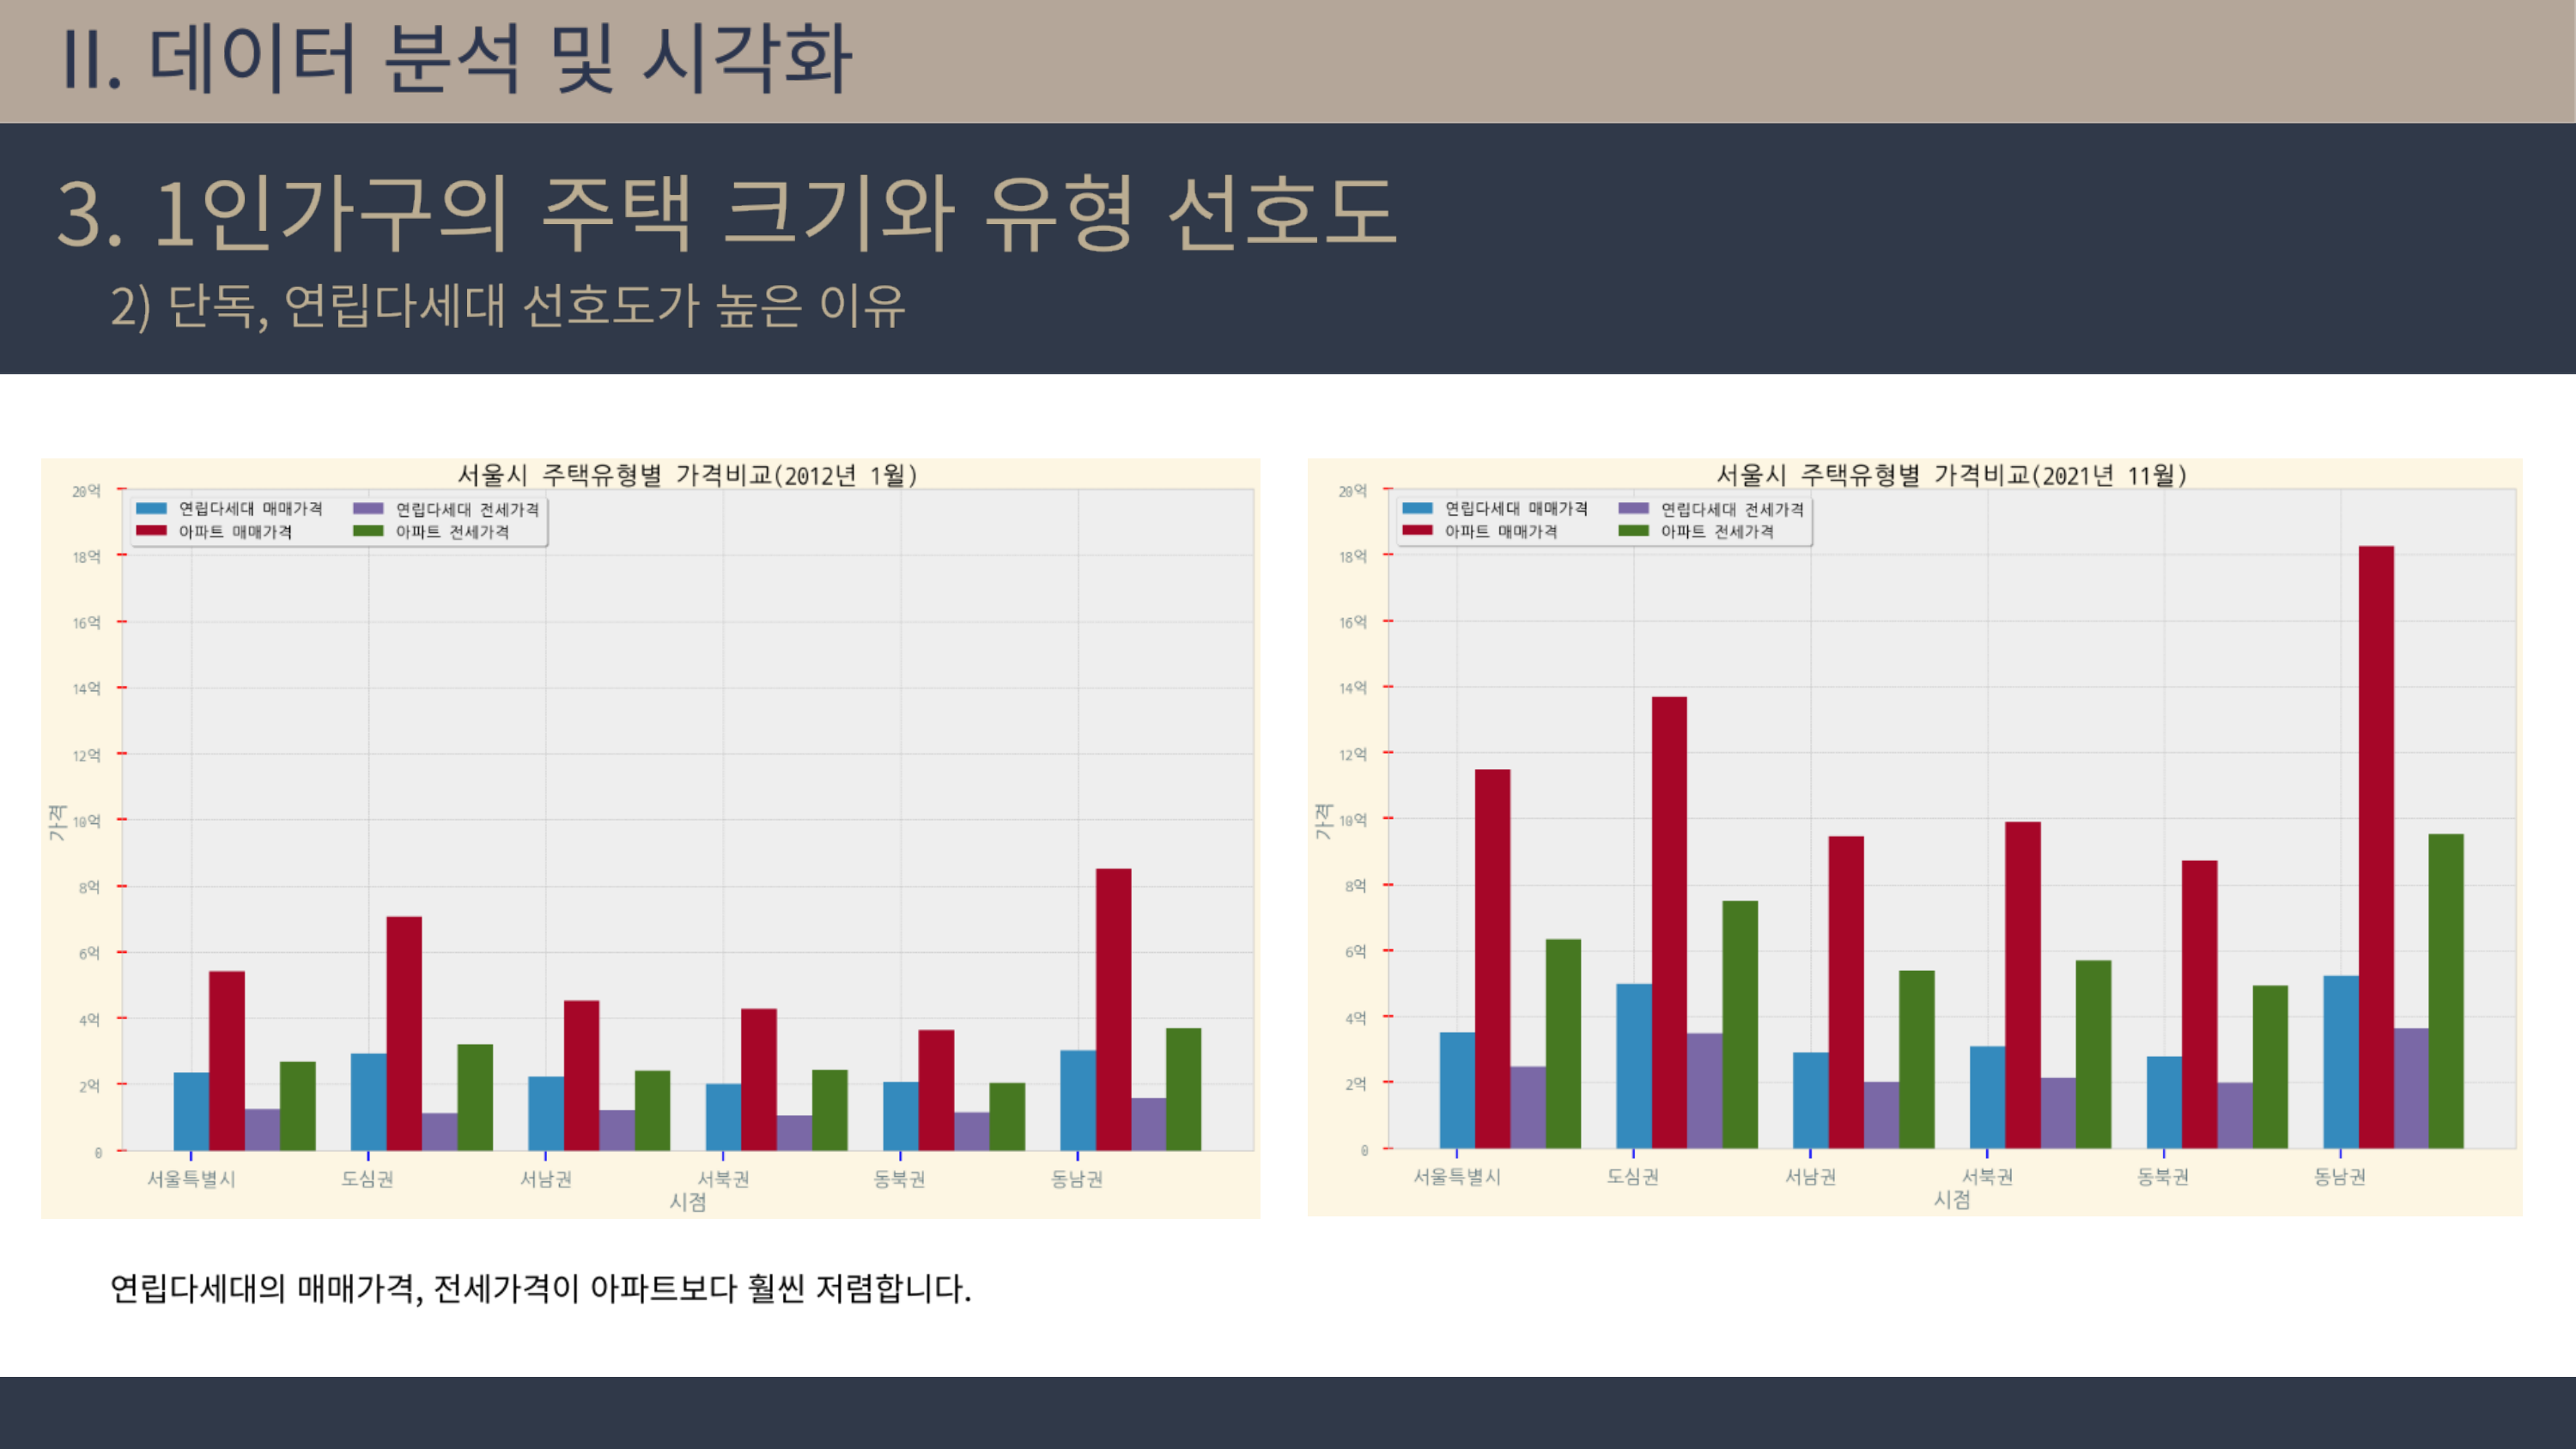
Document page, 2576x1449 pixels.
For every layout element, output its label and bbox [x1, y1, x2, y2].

text_box [896, 0, 2576, 124]
picture [0, 0, 1464, 361]
text_box [0, 1377, 2576, 1449]
text_box [1307, 458, 2524, 1217]
picture [105, 1259, 990, 1357]
text_box [41, 458, 1261, 1219]
text_box [0, 133, 2576, 374]
